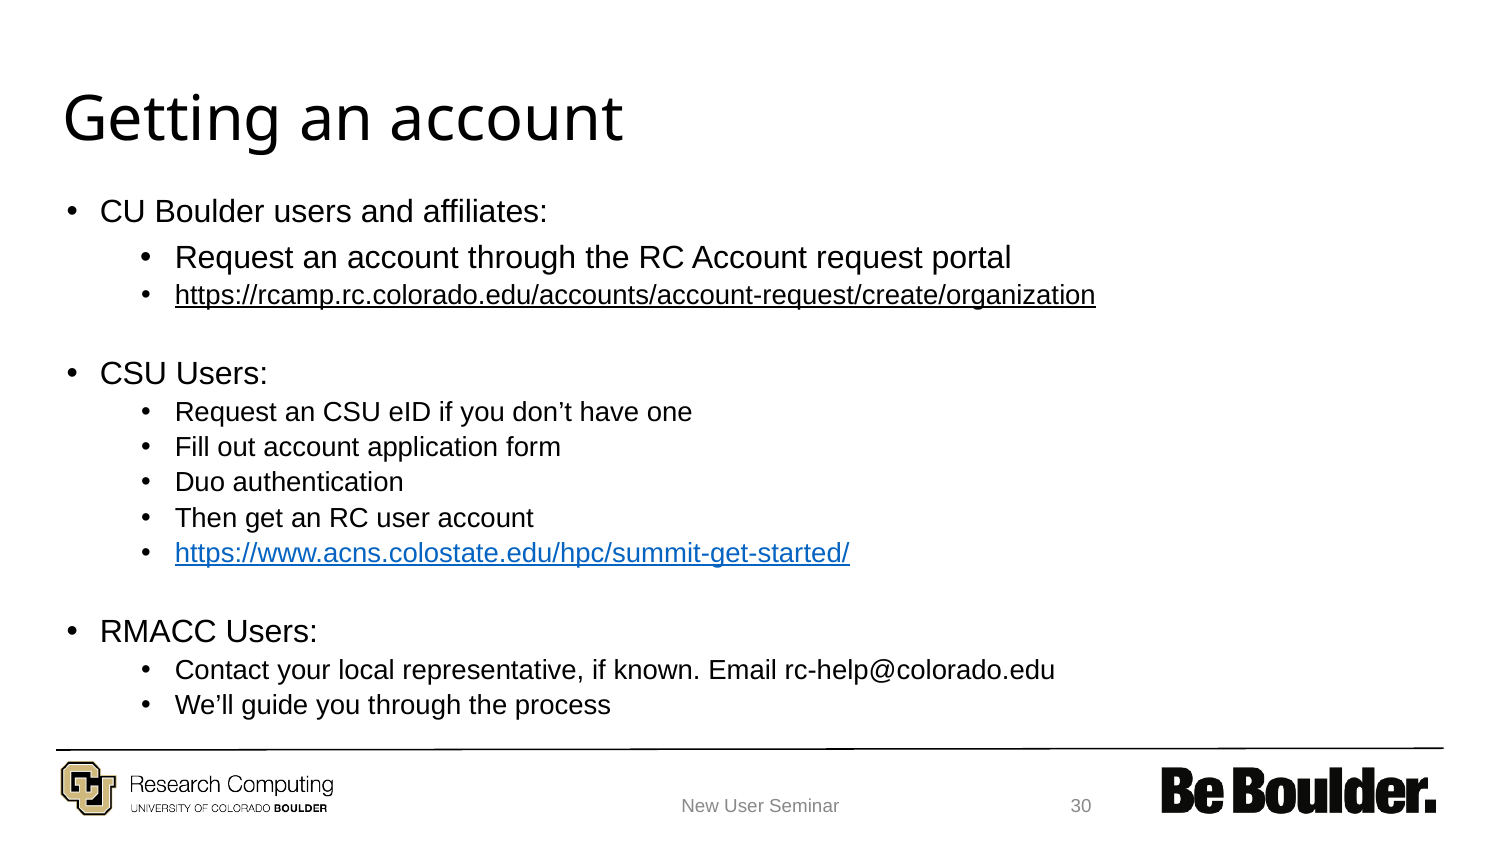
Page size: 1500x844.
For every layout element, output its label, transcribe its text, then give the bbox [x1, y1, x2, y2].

picture [1143, 761, 1454, 816]
slide_number ‹#› [1059, 782, 1144, 827]
picture [60, 761, 333, 816]
footer New User Seminar [507, 782, 1014, 827]
list CU Boulder users and affiliates: Request an account through the RC Account request portal https://rcamp.rc.colorado.edu/accounts/account-request/create/organization CSU Users: Request an CSU eID if you don’t have one Fill out account application form Duo authentication Then get an RC user account https://www.acns.colostate.edu/hpc/summit-get-started/ RMACC Users: Contact your local representative, if known. Email rc-help@colorado.edu We’ll guide you through the process [51, 189, 1400, 730]
title Getting an account [51, 72, 1449, 167]
